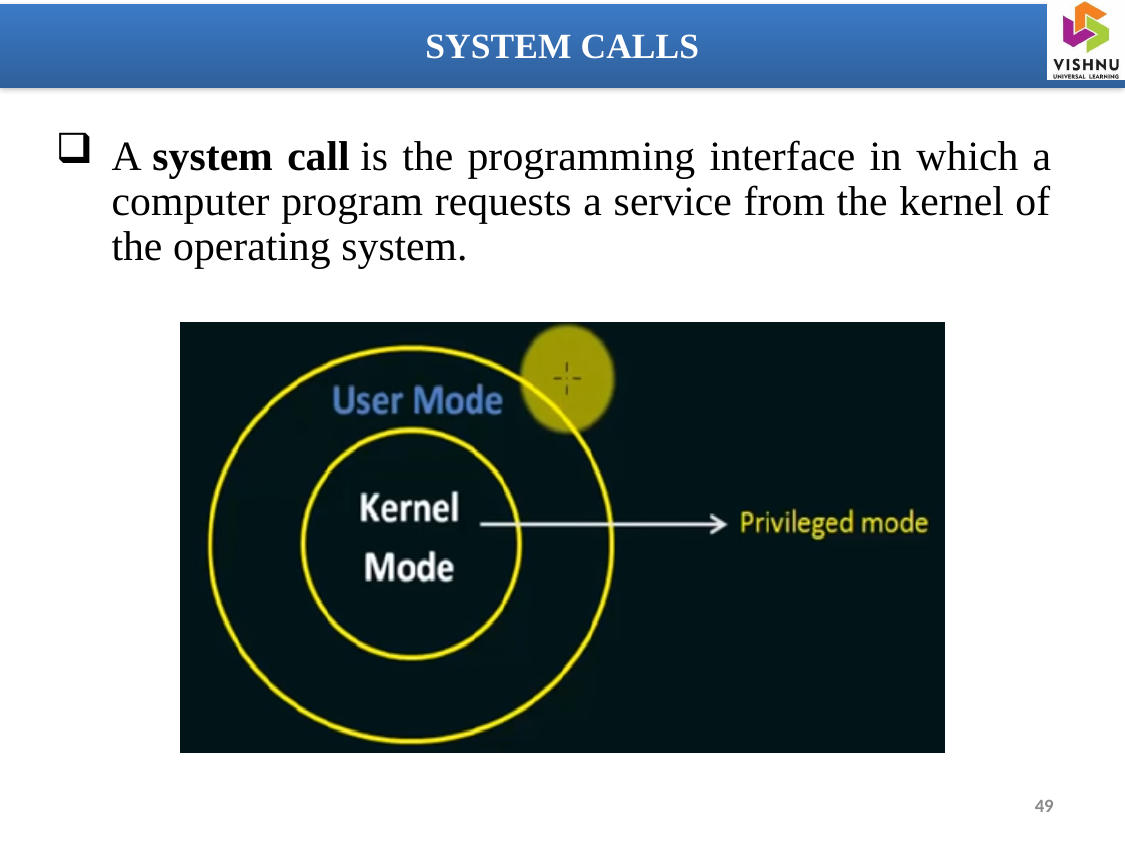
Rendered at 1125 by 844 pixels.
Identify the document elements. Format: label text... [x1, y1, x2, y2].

text_box SYSTEM CALLS [0, 4, 1048, 88]
picture [1047, 0, 1125, 80]
list A system call is the programming interface in which a computer program requests a service from the kernel of the operating system. [40, 126, 1067, 353]
picture [180, 322, 945, 753]
slide_number 49 [806, 782, 1069, 827]
